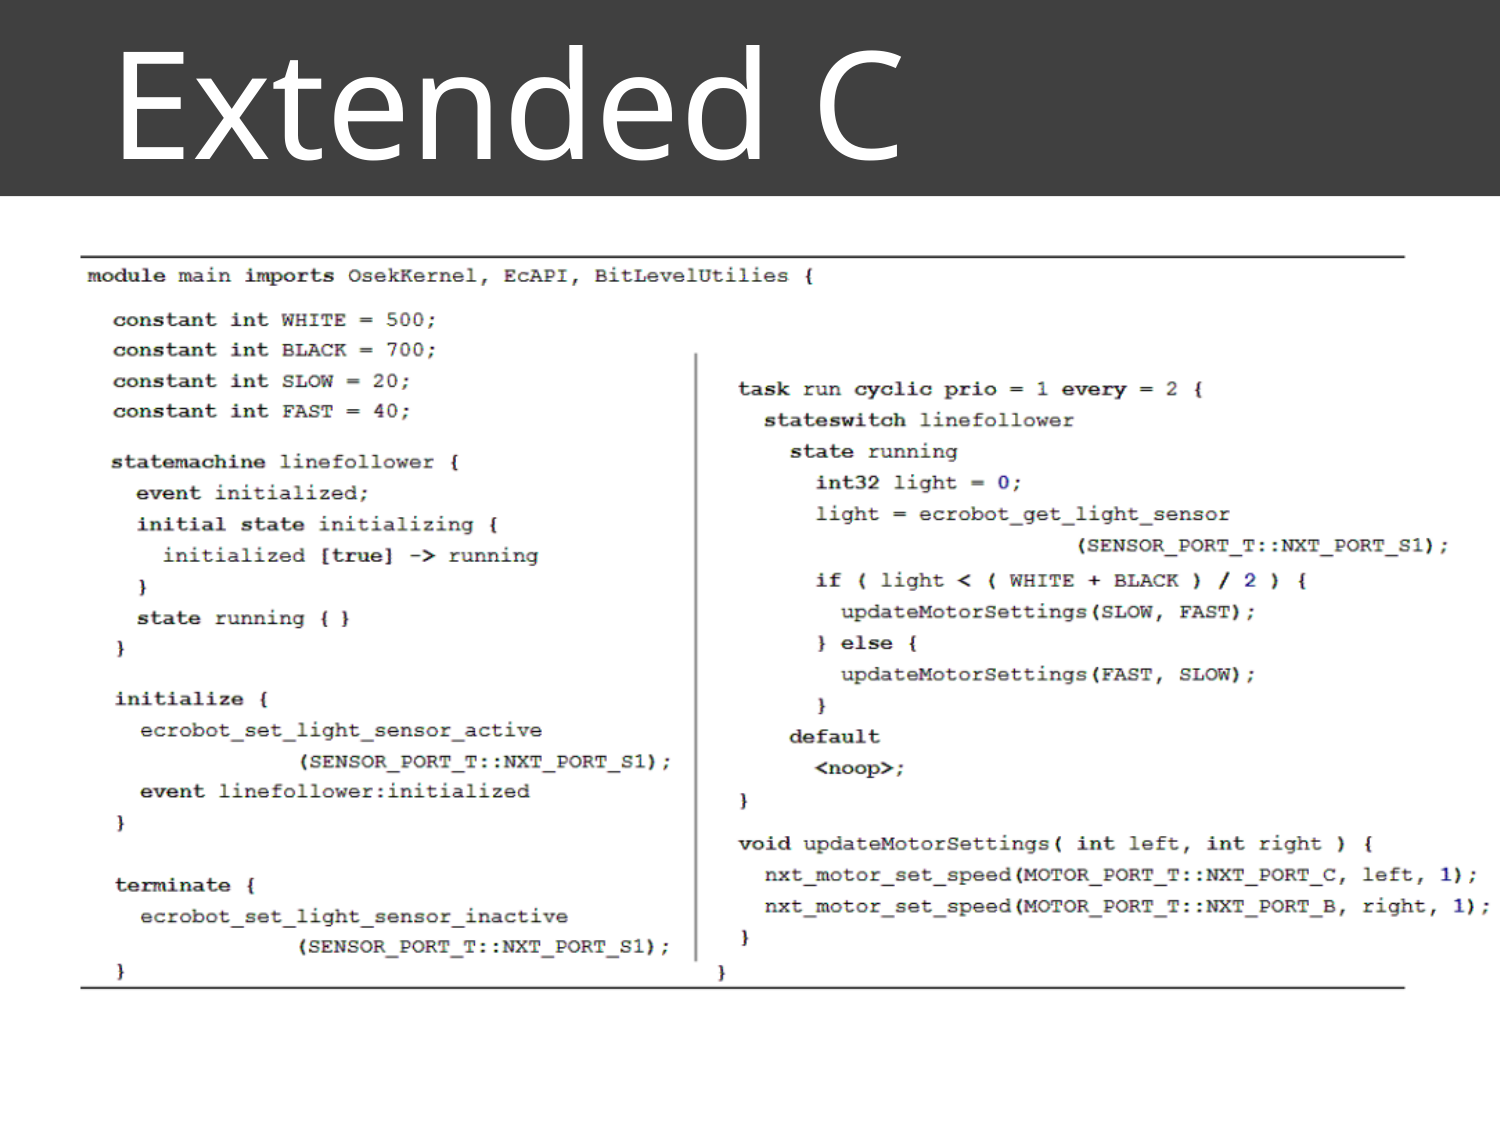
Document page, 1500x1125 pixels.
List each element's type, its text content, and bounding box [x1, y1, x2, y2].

picture [70, 243, 1500, 1000]
title Extended C [0, 0, 1176, 220]
text_box [1176, 0, 1500, 198]
